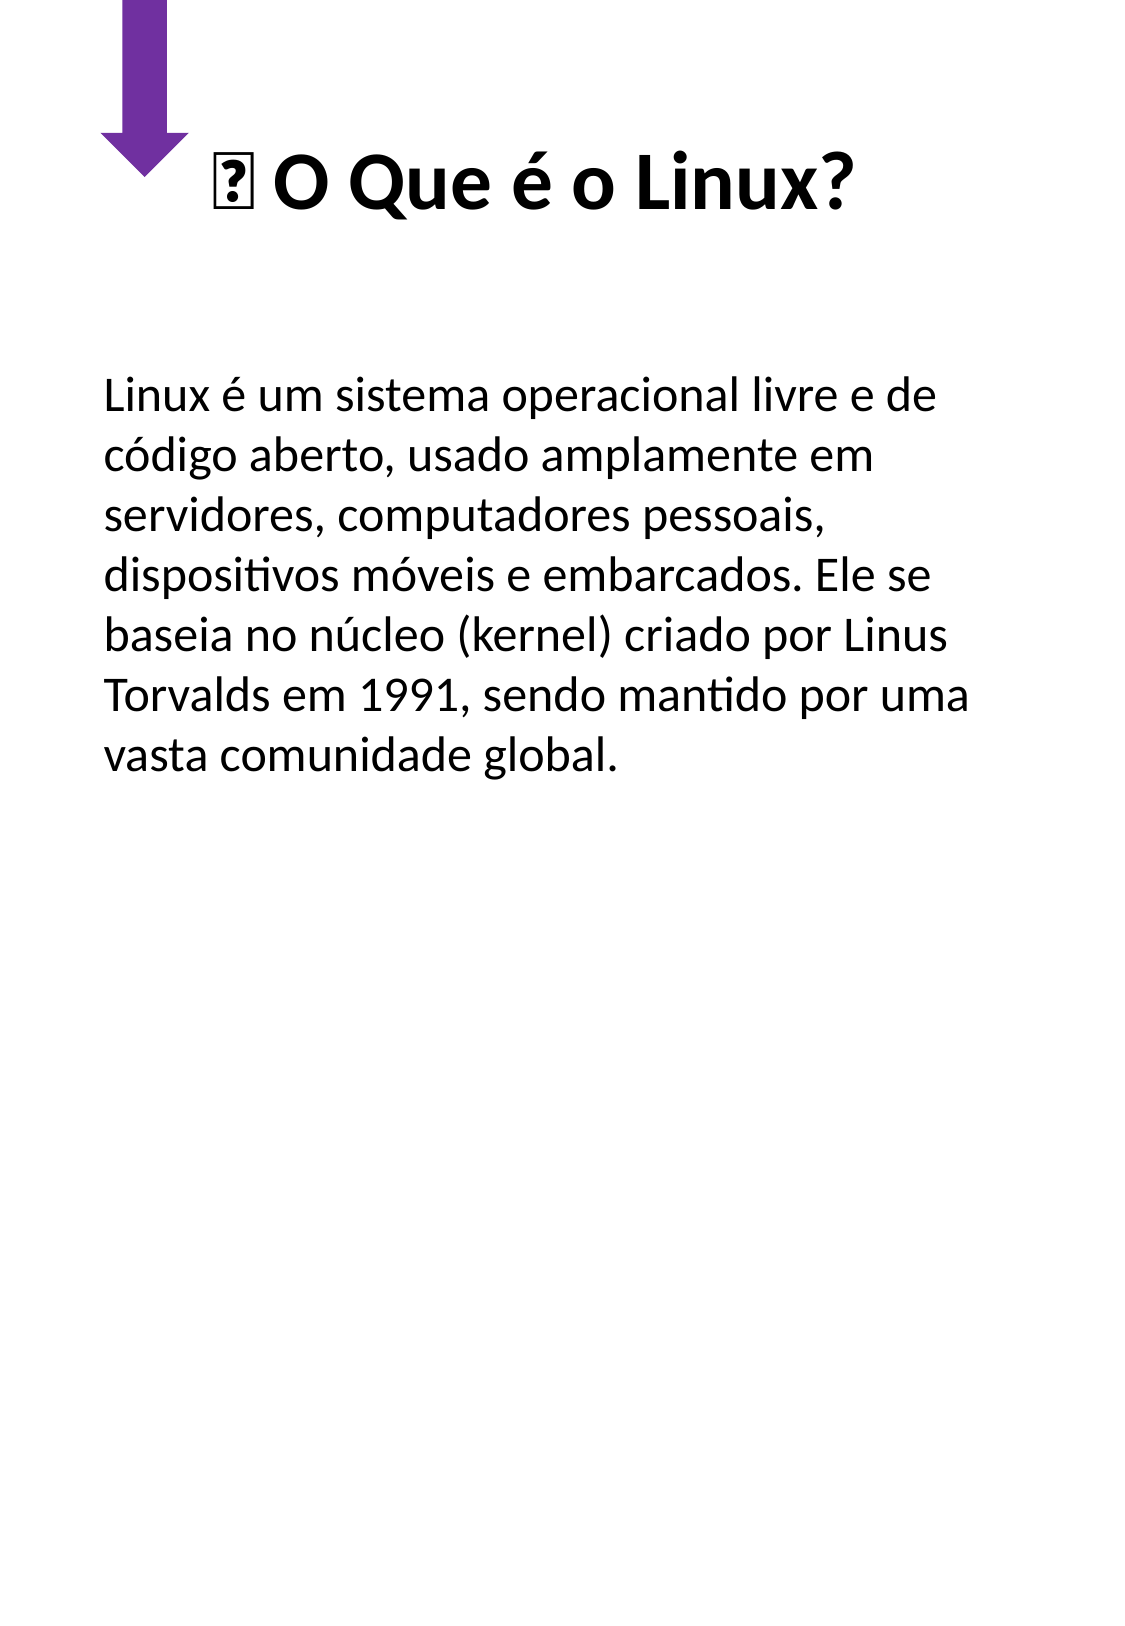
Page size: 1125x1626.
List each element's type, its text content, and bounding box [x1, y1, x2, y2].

text_box 🐧 O Que é o Linux? [197, 119, 873, 234]
text_box Linux é um sistema operacional livre e de código aberto, usado amplamente em servidores, computadores pessoais, dispositivos móveis e embarcados. Ele se baseia no núcleo (kernel) criado por Linus Torvalds em 1991, sendo mantido por uma vasta comunidade global. [88, 354, 1037, 789]
text_box [97, 0, 192, 179]
